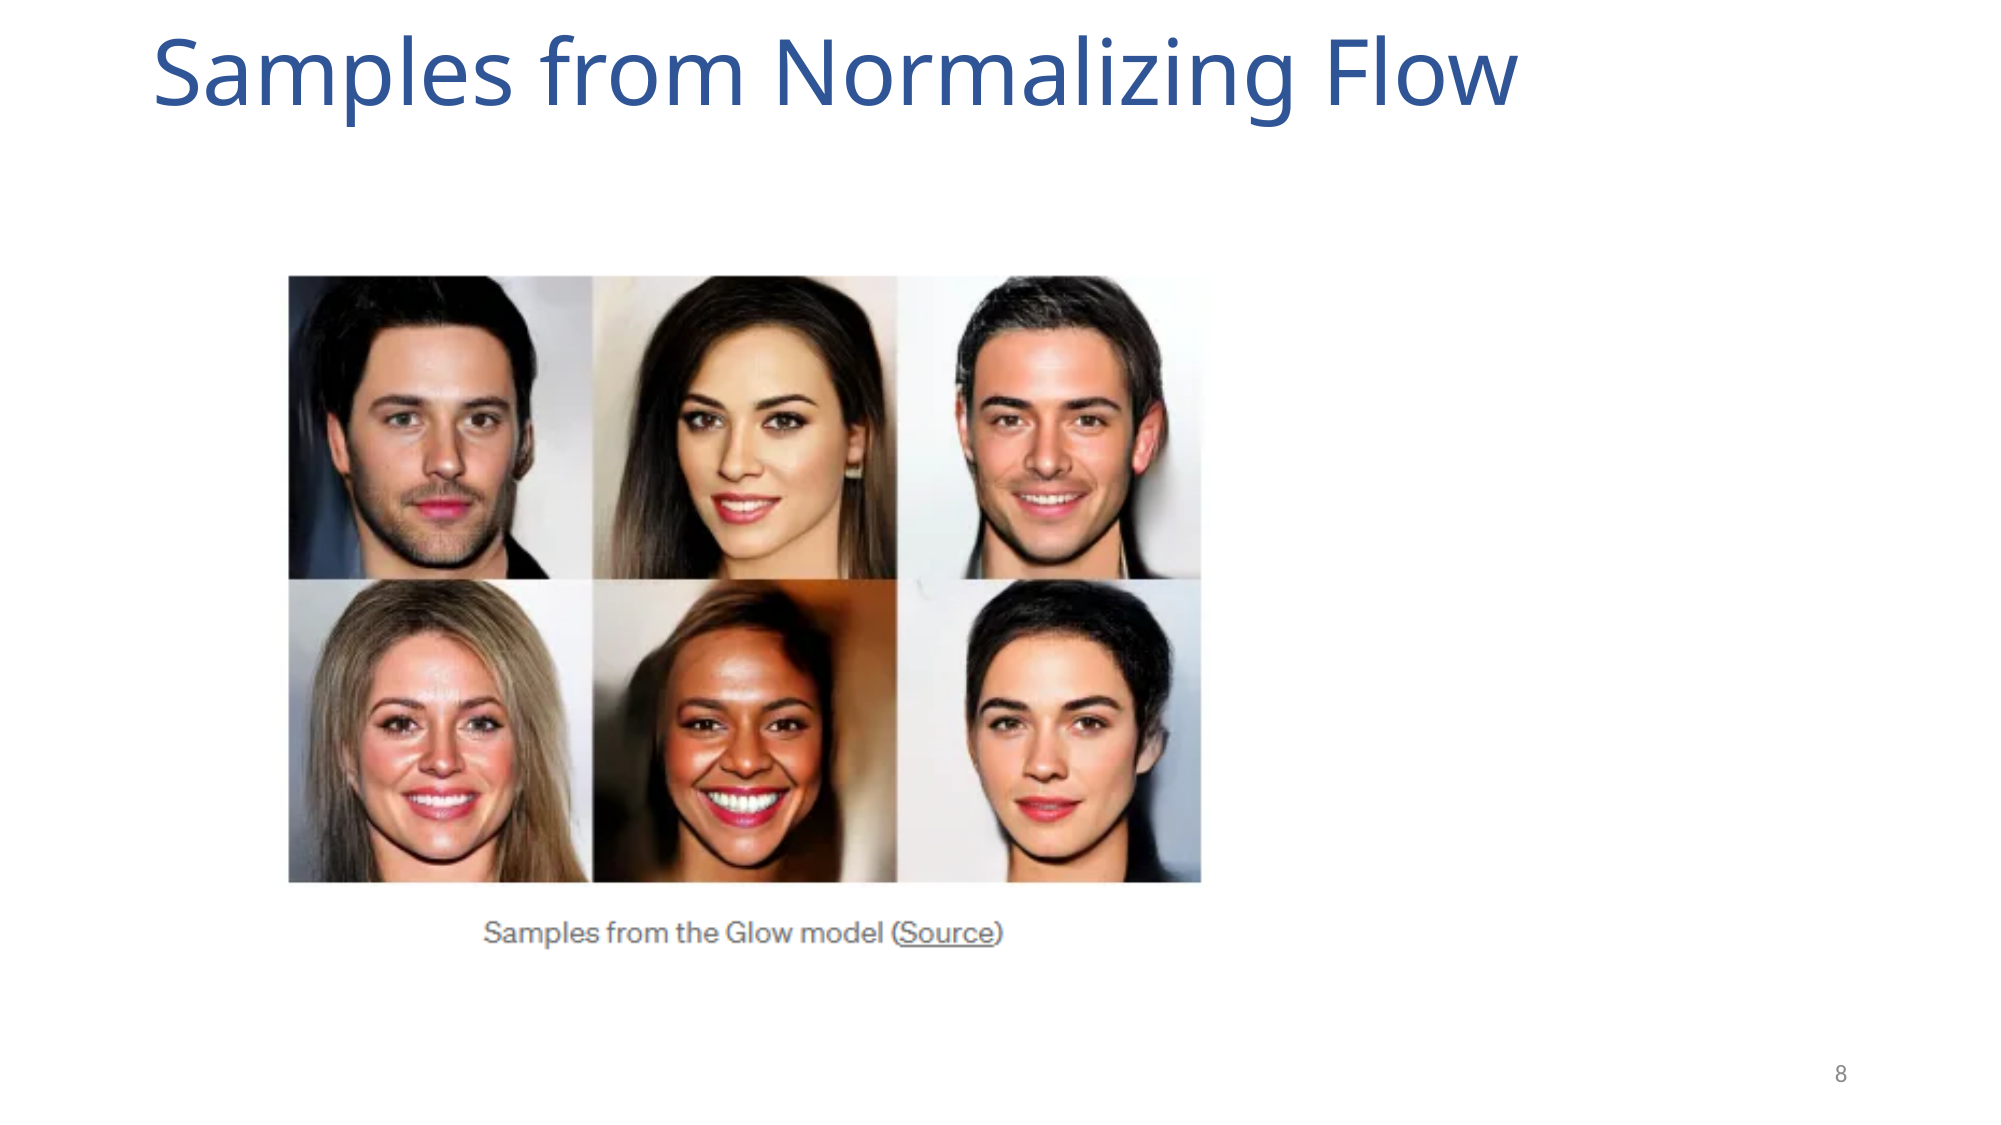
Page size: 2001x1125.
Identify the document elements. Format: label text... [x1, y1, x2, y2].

title Samples from Normalizing Flow [137, 3, 1863, 149]
slide_number 8 [1412, 1042, 1863, 1103]
picture [257, 240, 1264, 967]
